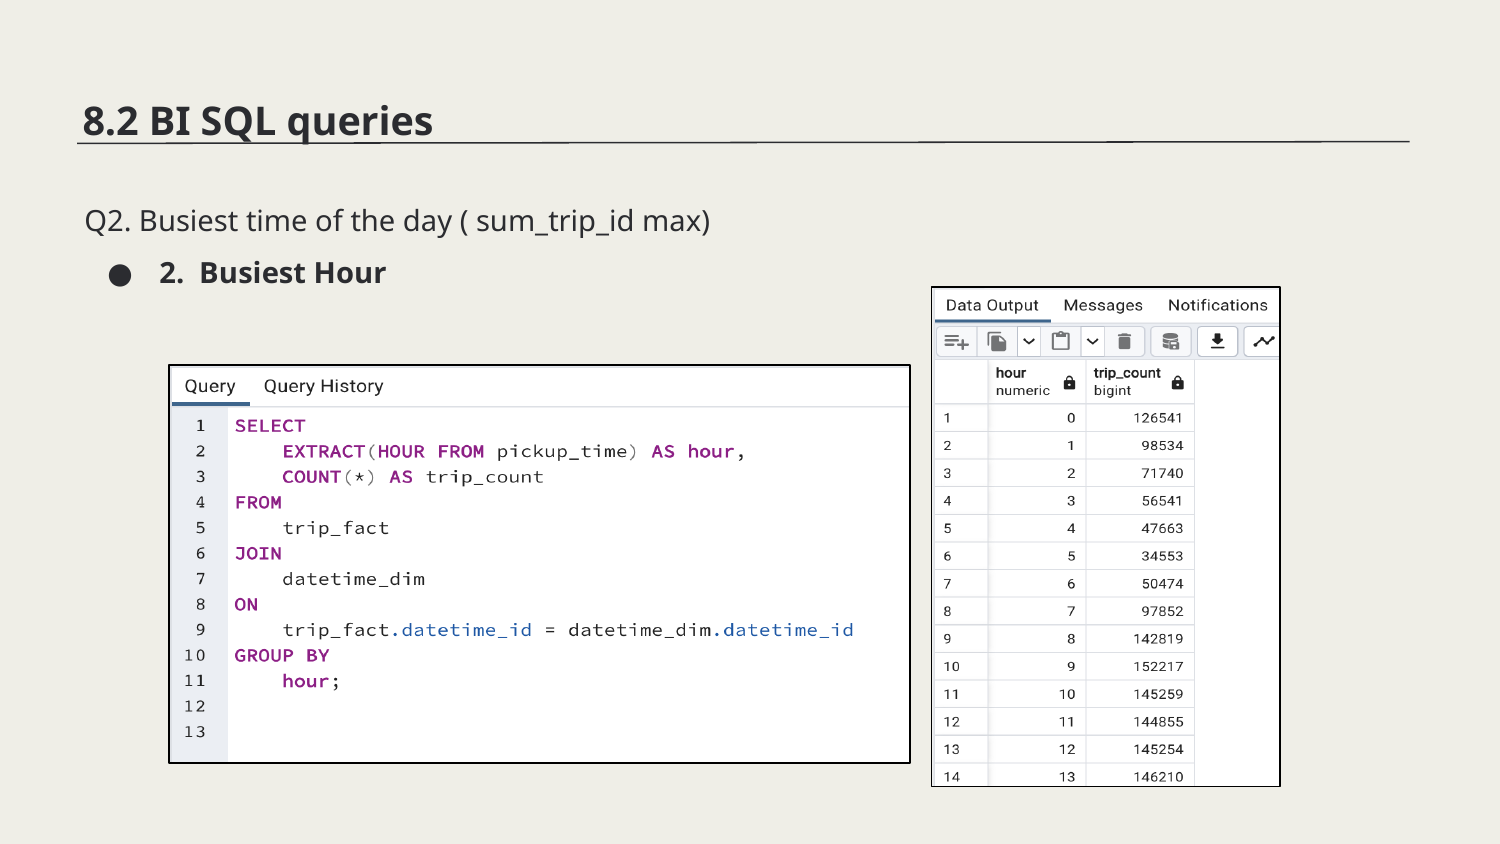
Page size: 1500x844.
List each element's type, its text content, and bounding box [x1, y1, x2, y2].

picture [932, 287, 1280, 786]
text_box Q2. Busiest time of the day ( sum_trip_id max) 2. Busiest Hour [84, 184, 1417, 290]
text_box 8.2 BI SQL queries [82, 77, 1414, 144]
picture [169, 365, 910, 763]
